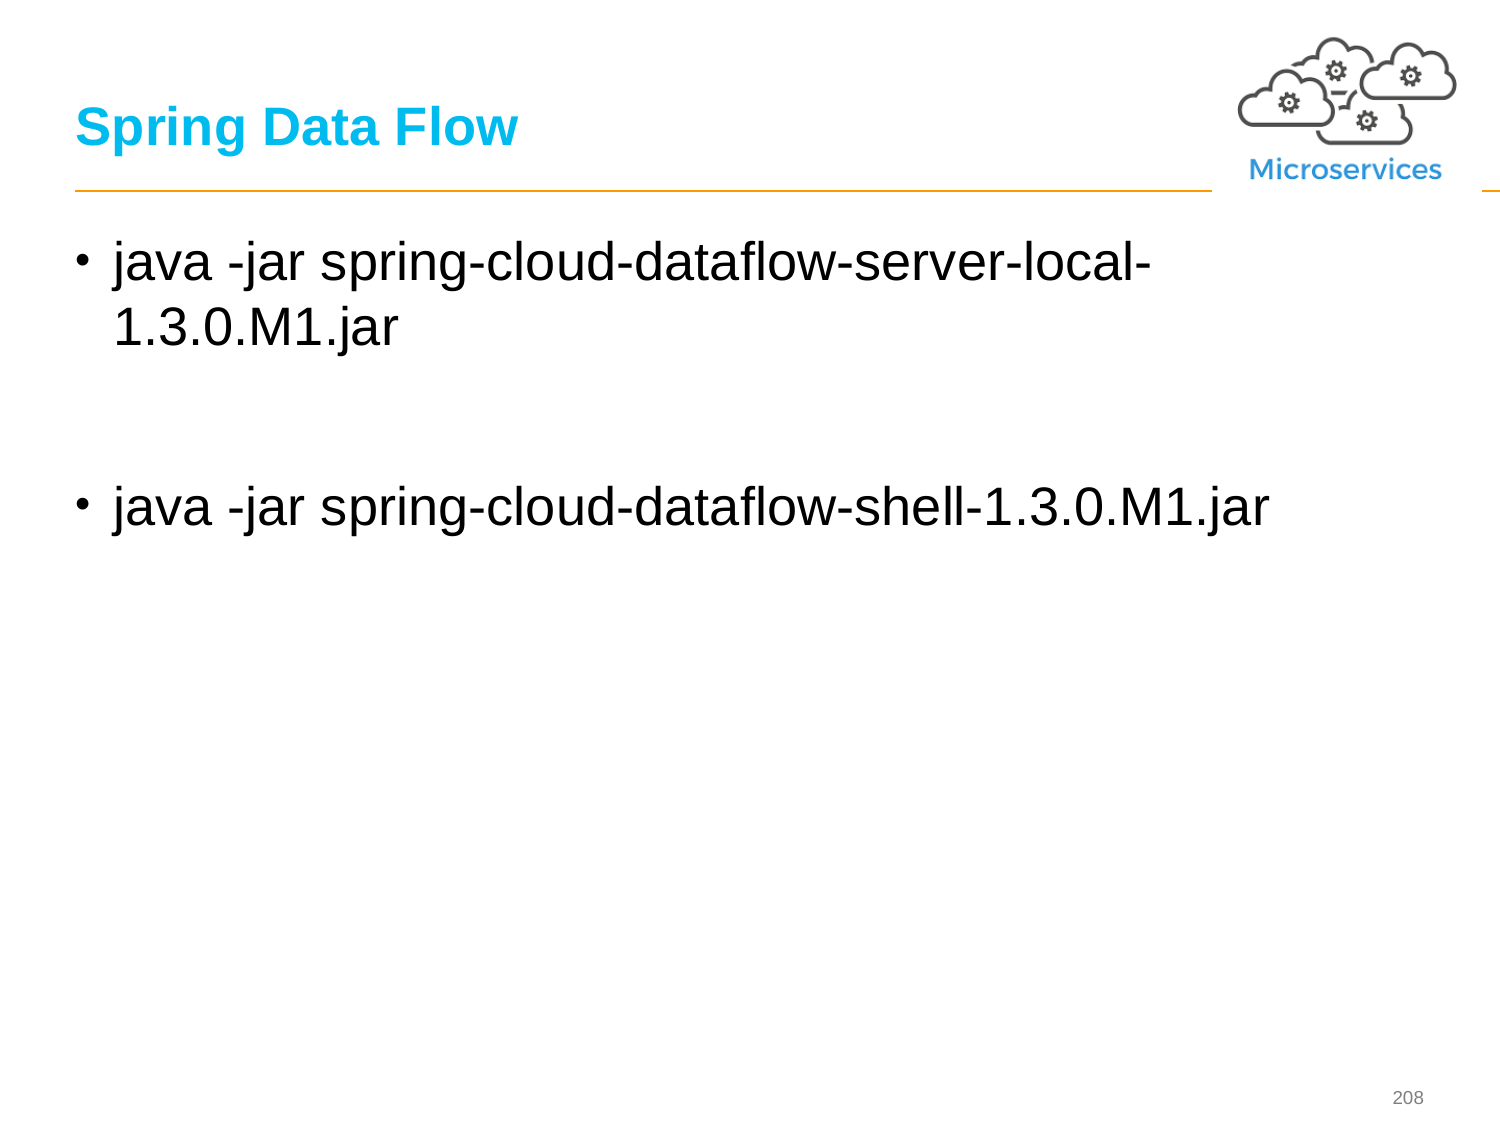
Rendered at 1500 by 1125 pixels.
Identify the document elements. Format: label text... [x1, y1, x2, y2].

picture [1212, 1, 1482, 203]
title Spring Data Flow [75, 27, 1422, 157]
list java -jar spring-cloud-dataflow-server-local-1.3.0.M1.jar java -jar spring-cloud-dataflow-shell-1.3.0.M1.jar [75, 226, 1425, 1018]
